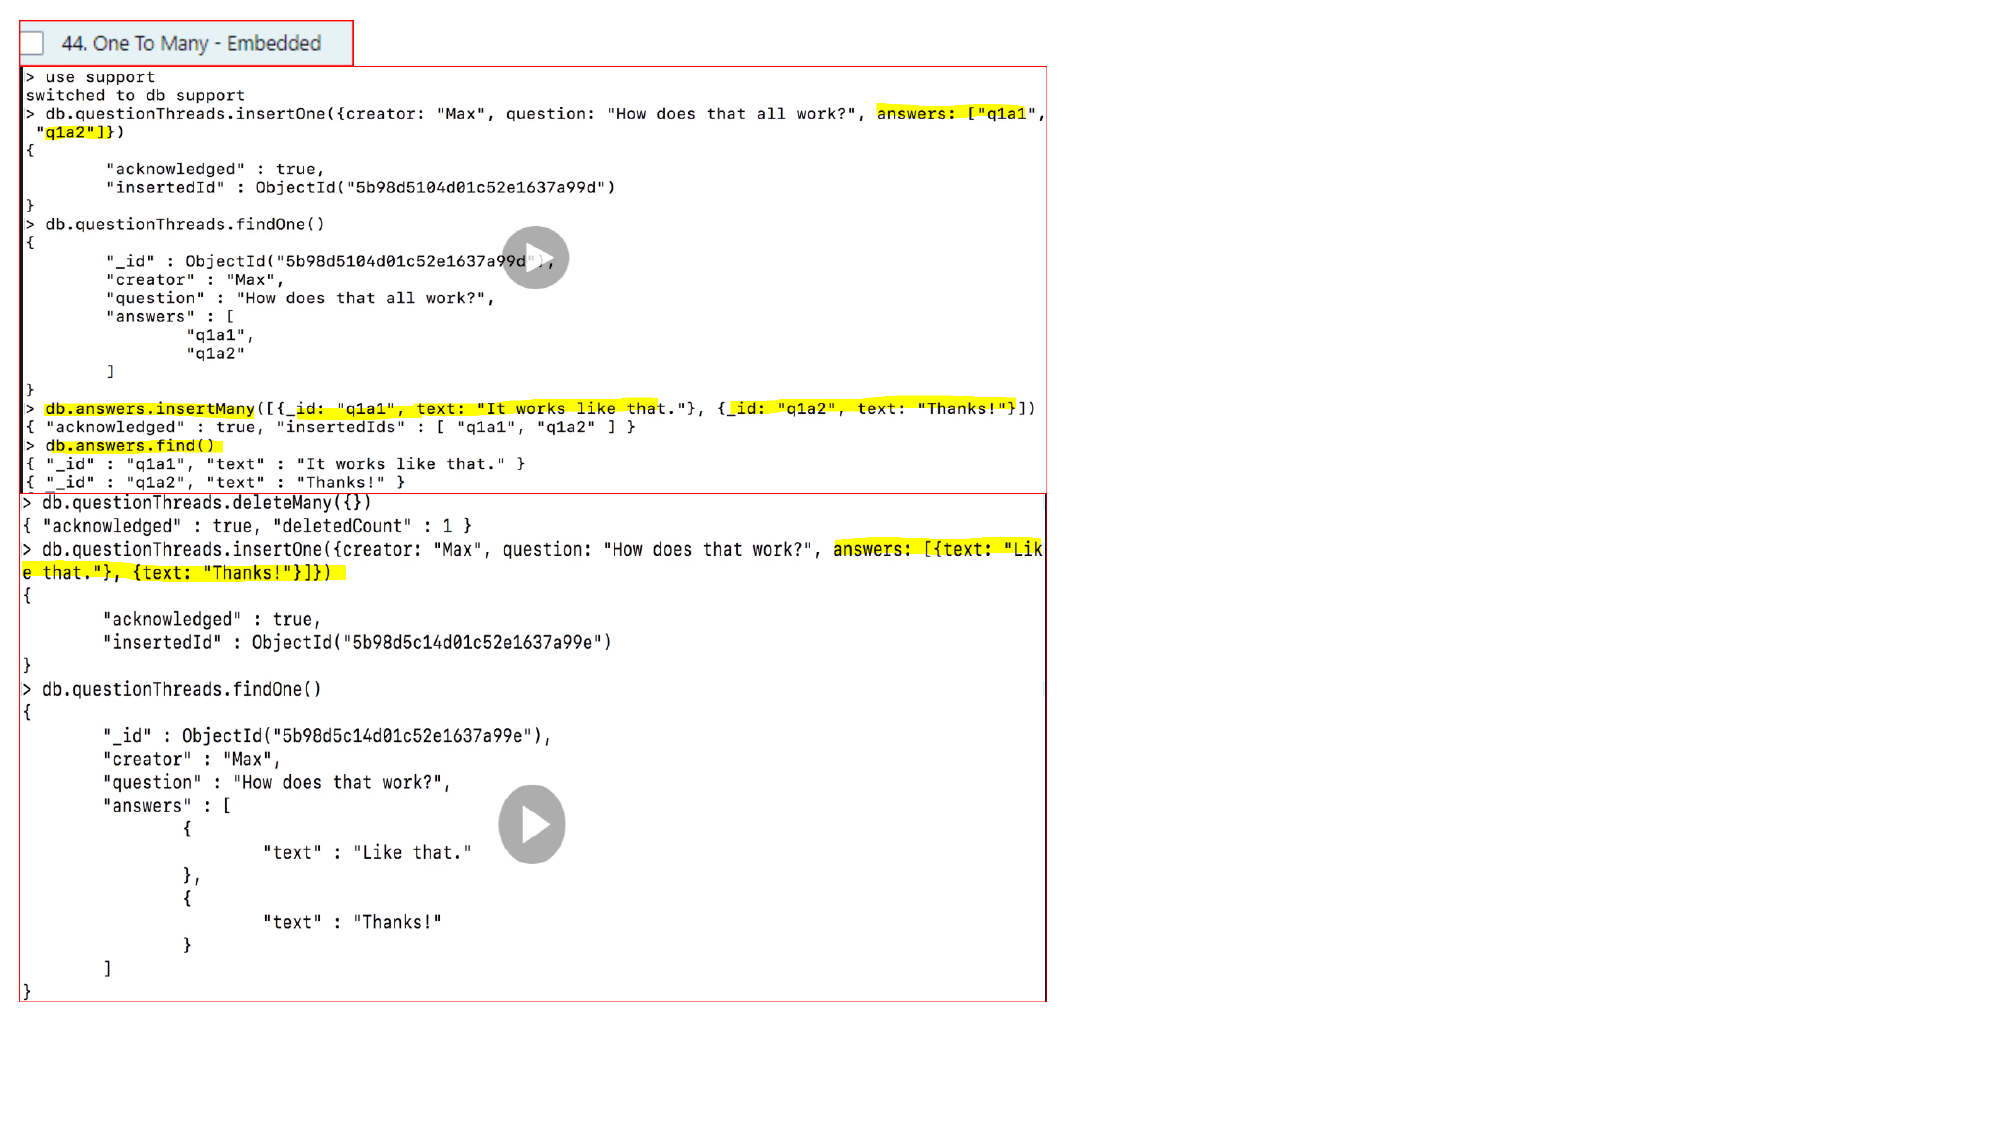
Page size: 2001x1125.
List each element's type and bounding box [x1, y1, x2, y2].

picture [19, 20, 1047, 1002]
